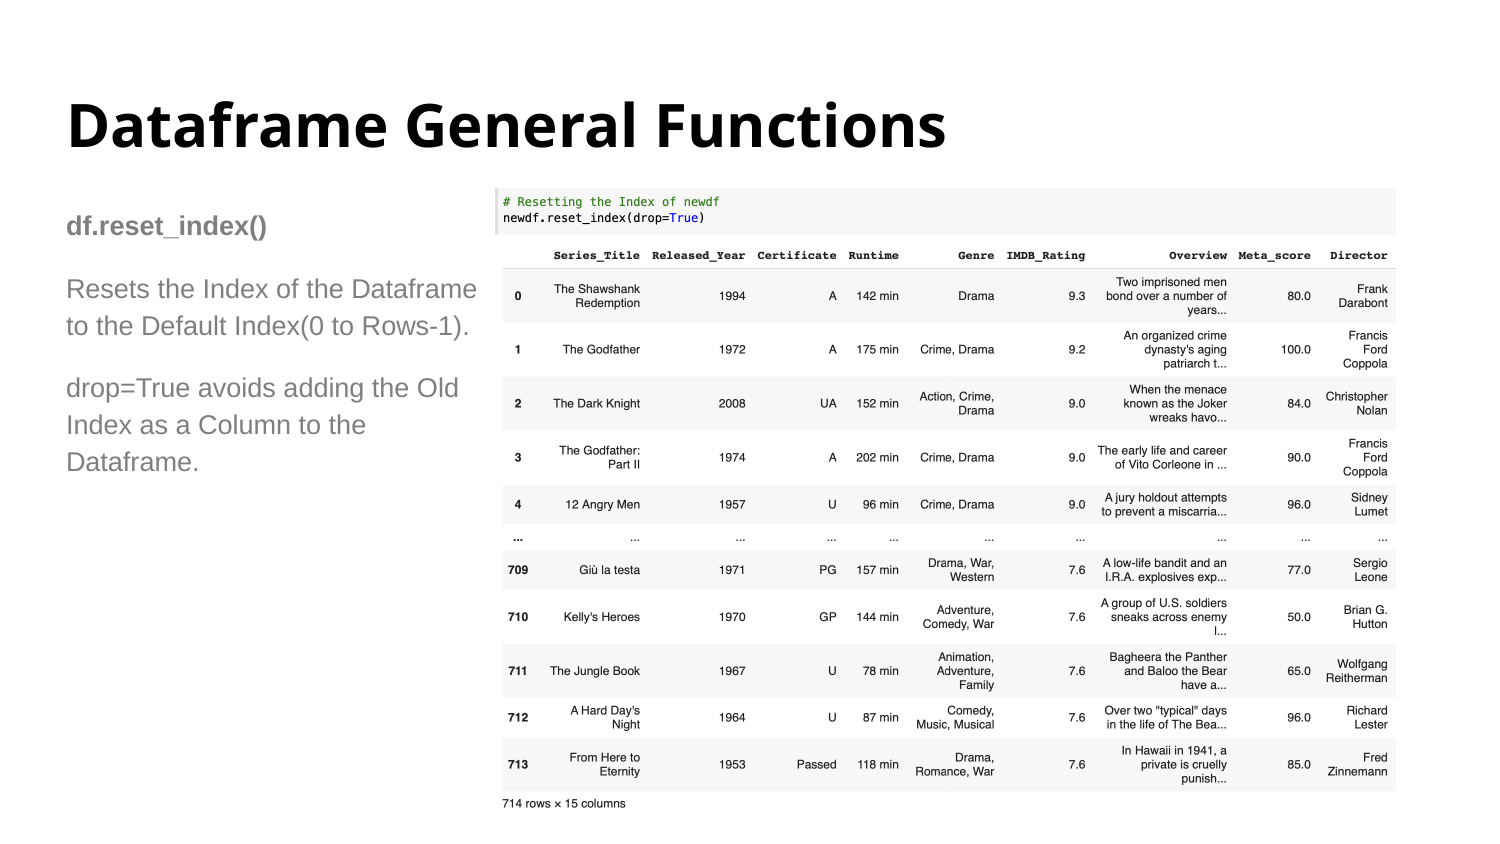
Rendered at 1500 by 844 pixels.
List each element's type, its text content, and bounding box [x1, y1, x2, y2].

list df.reset_index() Resets the Index of the Dataframe to the Default Index(0 to Rows-1). drop=True avoids adding the Old Index as a Column to the Dataframe. [51, 189, 492, 822]
picture [494, 188, 1396, 816]
title Dataframe General Functions [51, 72, 1449, 176]
